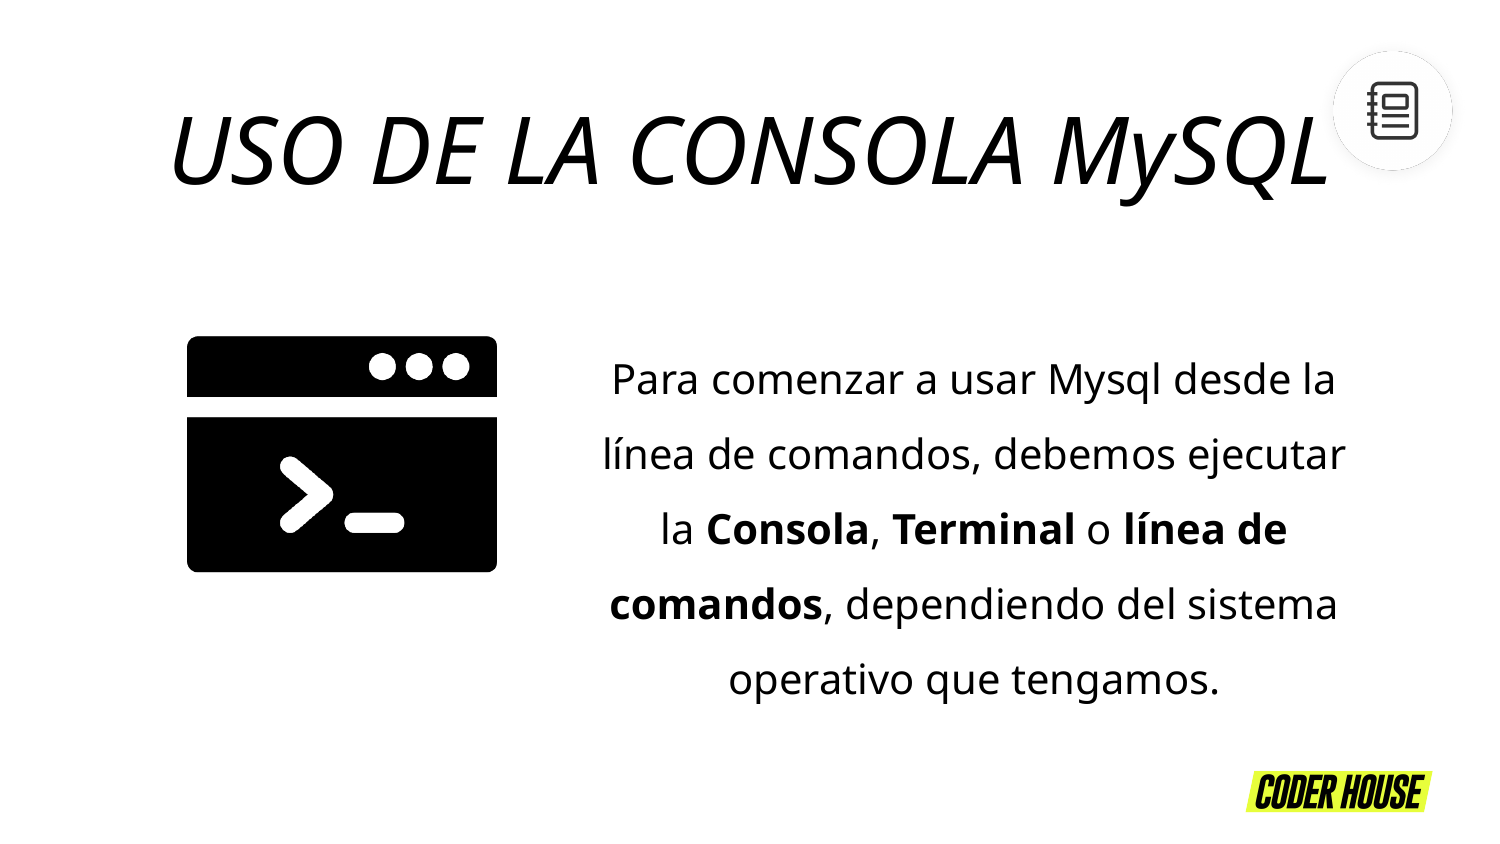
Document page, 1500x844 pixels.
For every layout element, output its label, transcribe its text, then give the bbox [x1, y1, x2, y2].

text_box USO DE LA CONSOLA MySQL [0, 76, 1500, 239]
picture [187, 299, 497, 610]
picture [1318, 36, 1467, 185]
picture [1241, 764, 1437, 819]
text_box Para comenzar a usar Mysql desde la línea de comandos, debemos ejecutar la Consola, Terminal o línea de comandos, dependiendo del sistema operativo que tengamos. [576, 312, 1373, 790]
